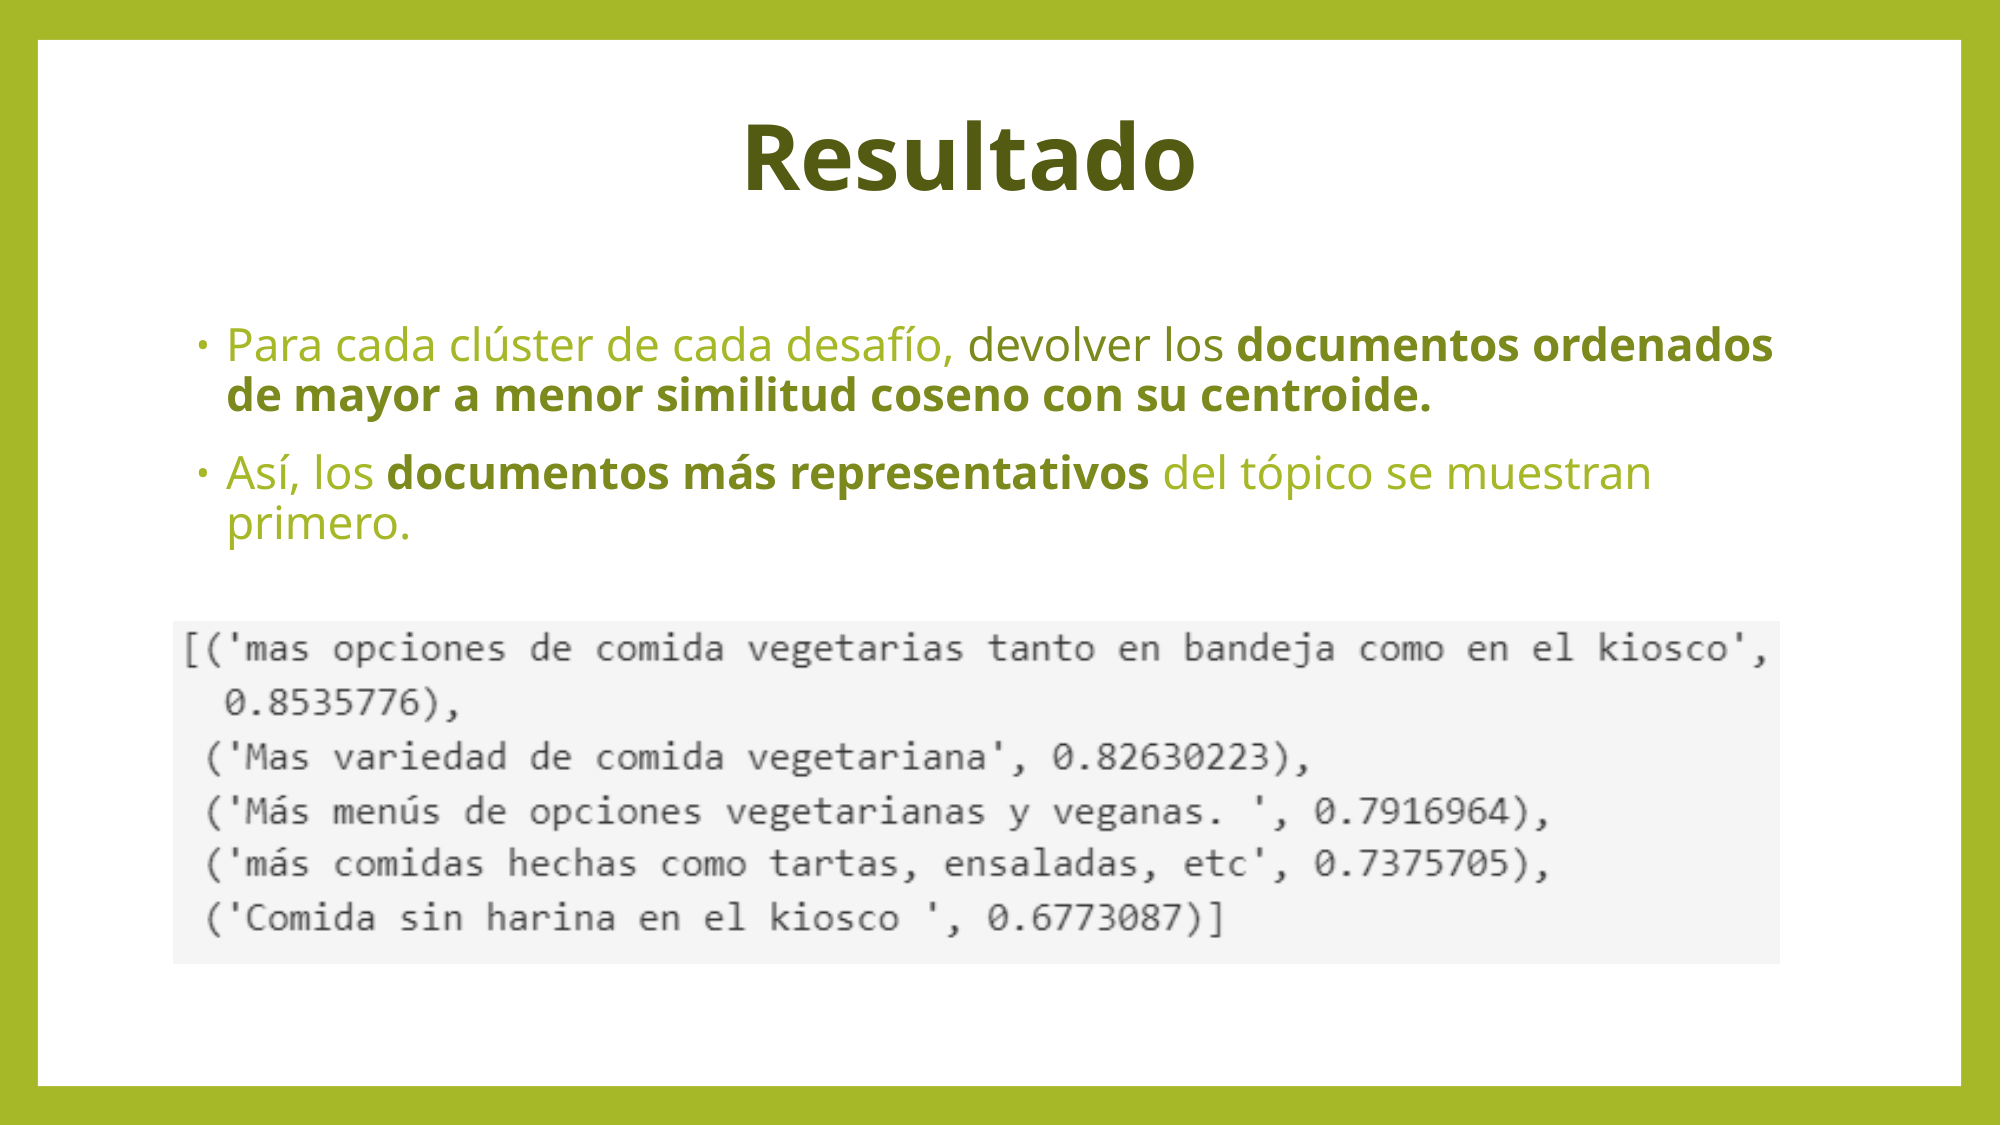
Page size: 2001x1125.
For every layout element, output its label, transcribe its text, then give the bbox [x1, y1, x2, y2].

list Para cada clúster de cada desafío, devolver los documentos ordenados de mayor a menor similitud coseno con su centroide. Así, los documentos más representativos del tópico se muestran primero. [173, 314, 1794, 978]
title Resultado [159, 50, 1780, 273]
picture [173, 621, 1780, 964]
